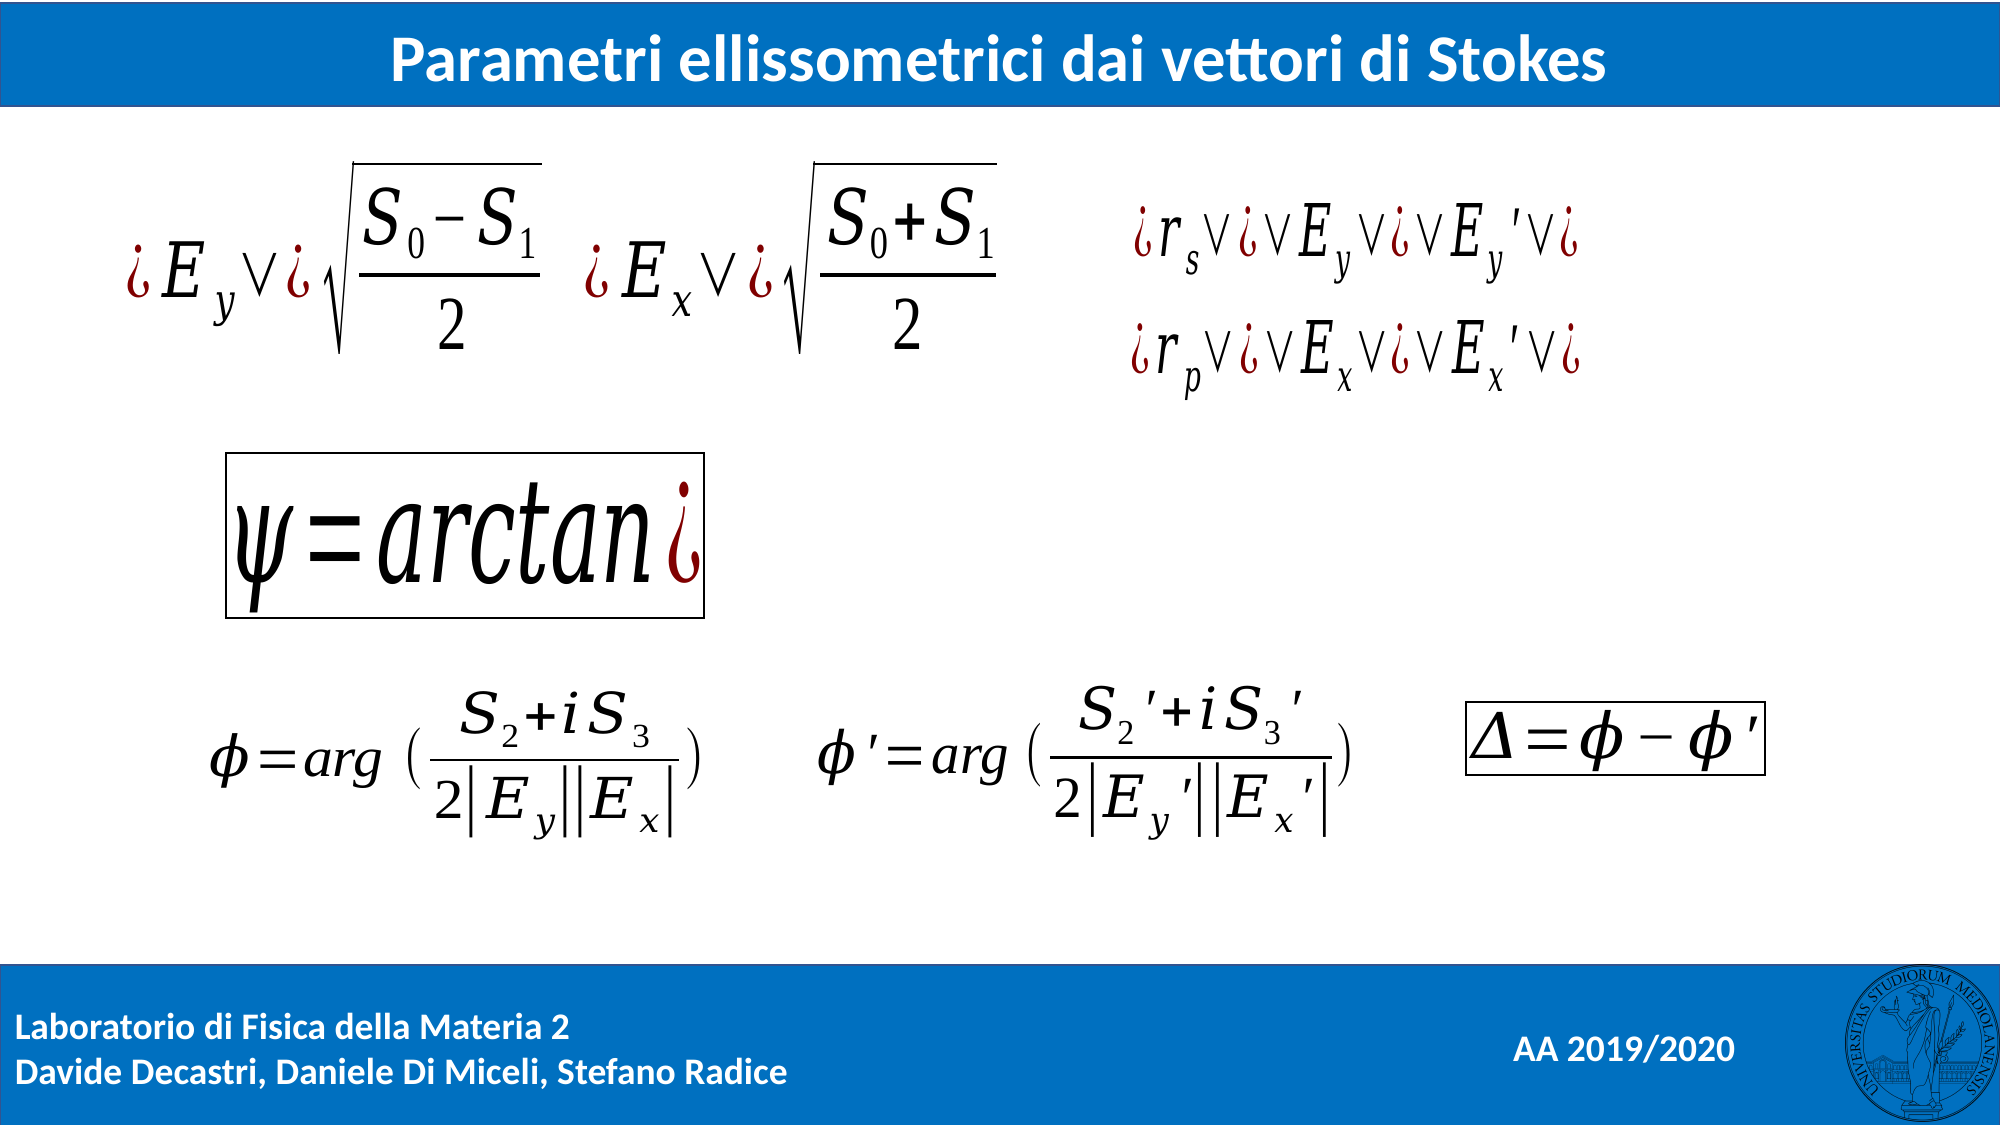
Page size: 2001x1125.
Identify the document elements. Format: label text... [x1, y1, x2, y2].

text_box Parametri ellissometrici dai vettori di Stokes [0, 2, 2000, 107]
text_box Laboratorio di Fisica della Materia 2 Davide Decastri, Daniele Di Miceli, Stefano Radice [0, 964, 2000, 1125]
picture [1844, 964, 2000, 1122]
text_box AA 2019/2020 [1498, 1016, 1754, 1076]
